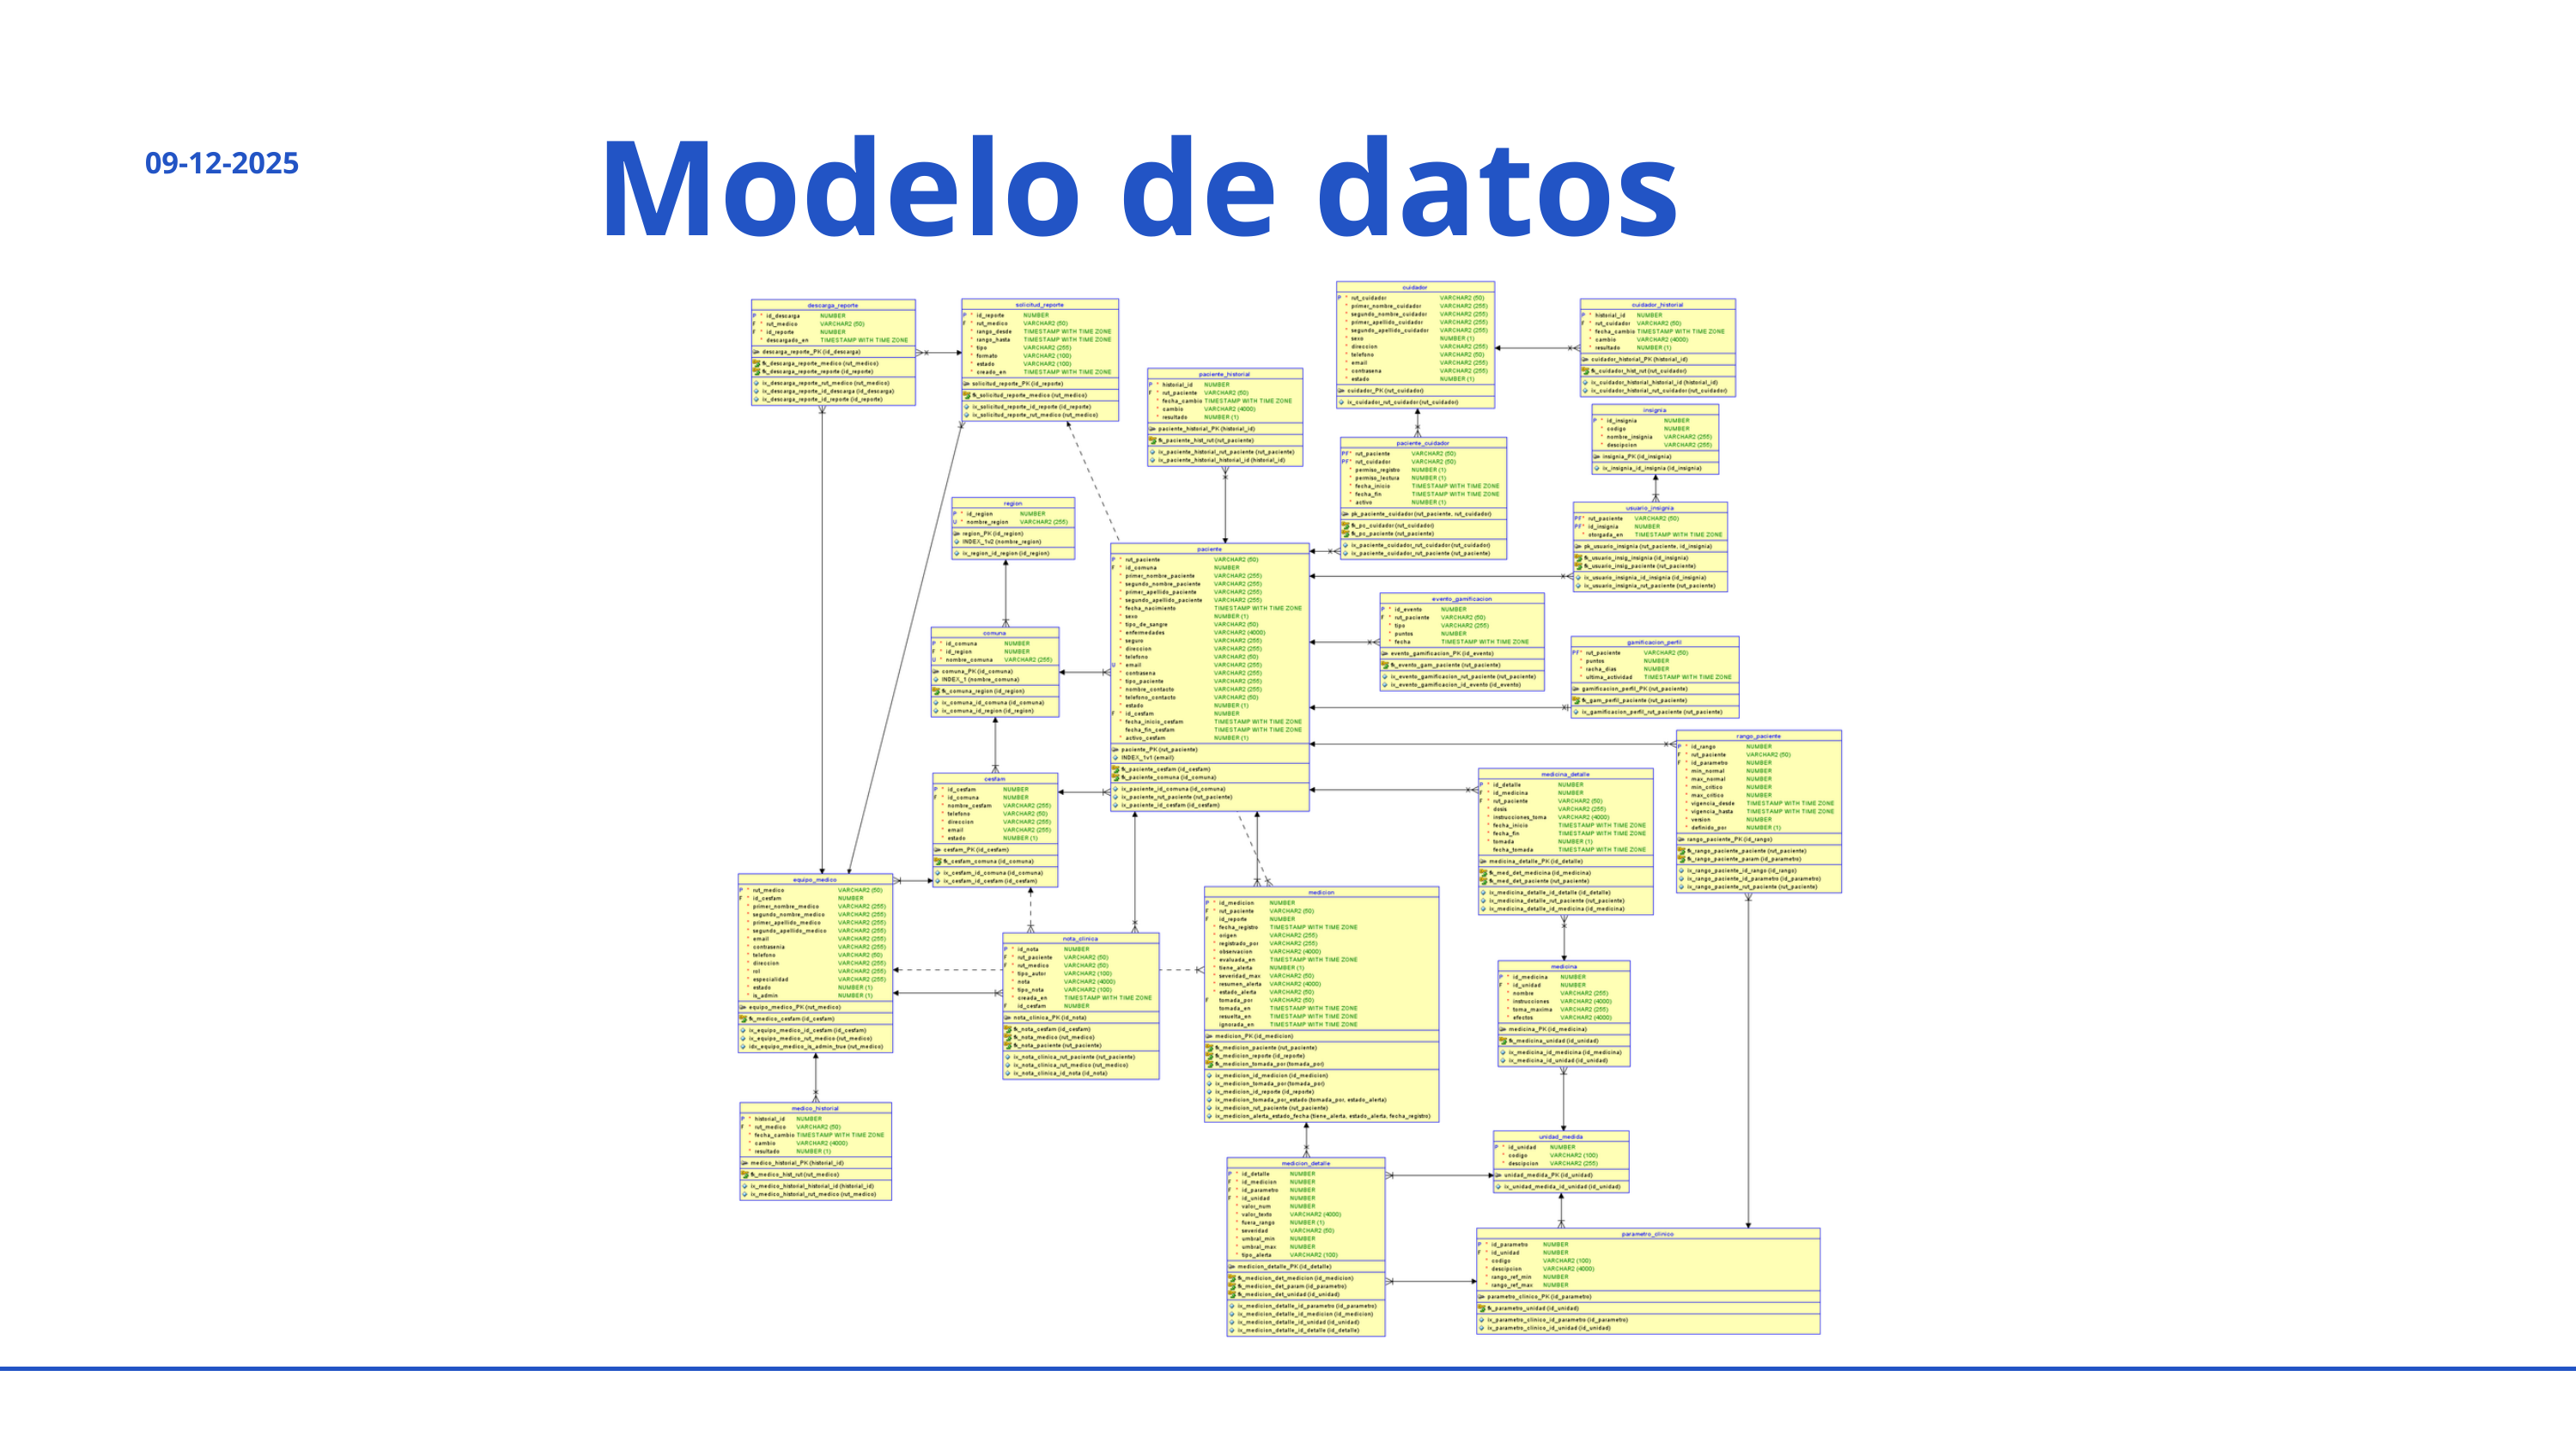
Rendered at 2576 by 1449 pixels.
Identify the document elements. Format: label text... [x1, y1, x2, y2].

text_box Modelo de datos [595, 77, 1981, 263]
text_box [728, 279, 1848, 1343]
text_box 09-12-2025 [144, 137, 407, 180]
